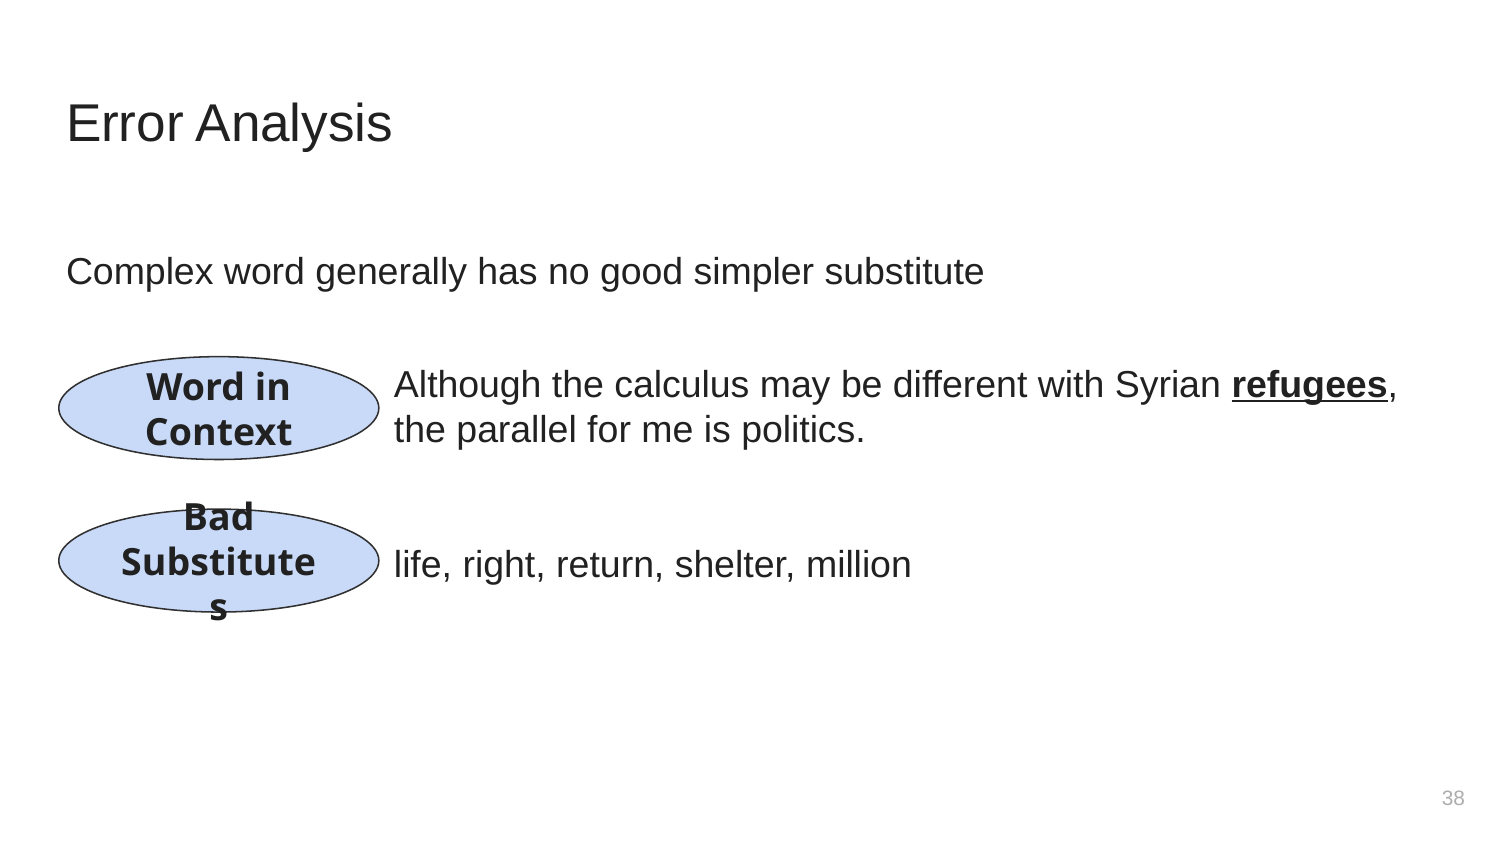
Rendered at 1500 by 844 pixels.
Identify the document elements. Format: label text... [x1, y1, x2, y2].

list Complex word generally has no good simpler substitute [51, 225, 1449, 307]
text_box Bad Substitutes [58, 509, 379, 613]
slide_number ‹#› [1389, 764, 1480, 830]
title Error Analysis [51, 72, 1449, 167]
text_box Word in Context [58, 356, 379, 460]
list Although the calculus may be different with Syrian refugees, the parallel for me is politics. life, right, return, shelter, million [378, 345, 1449, 755]
